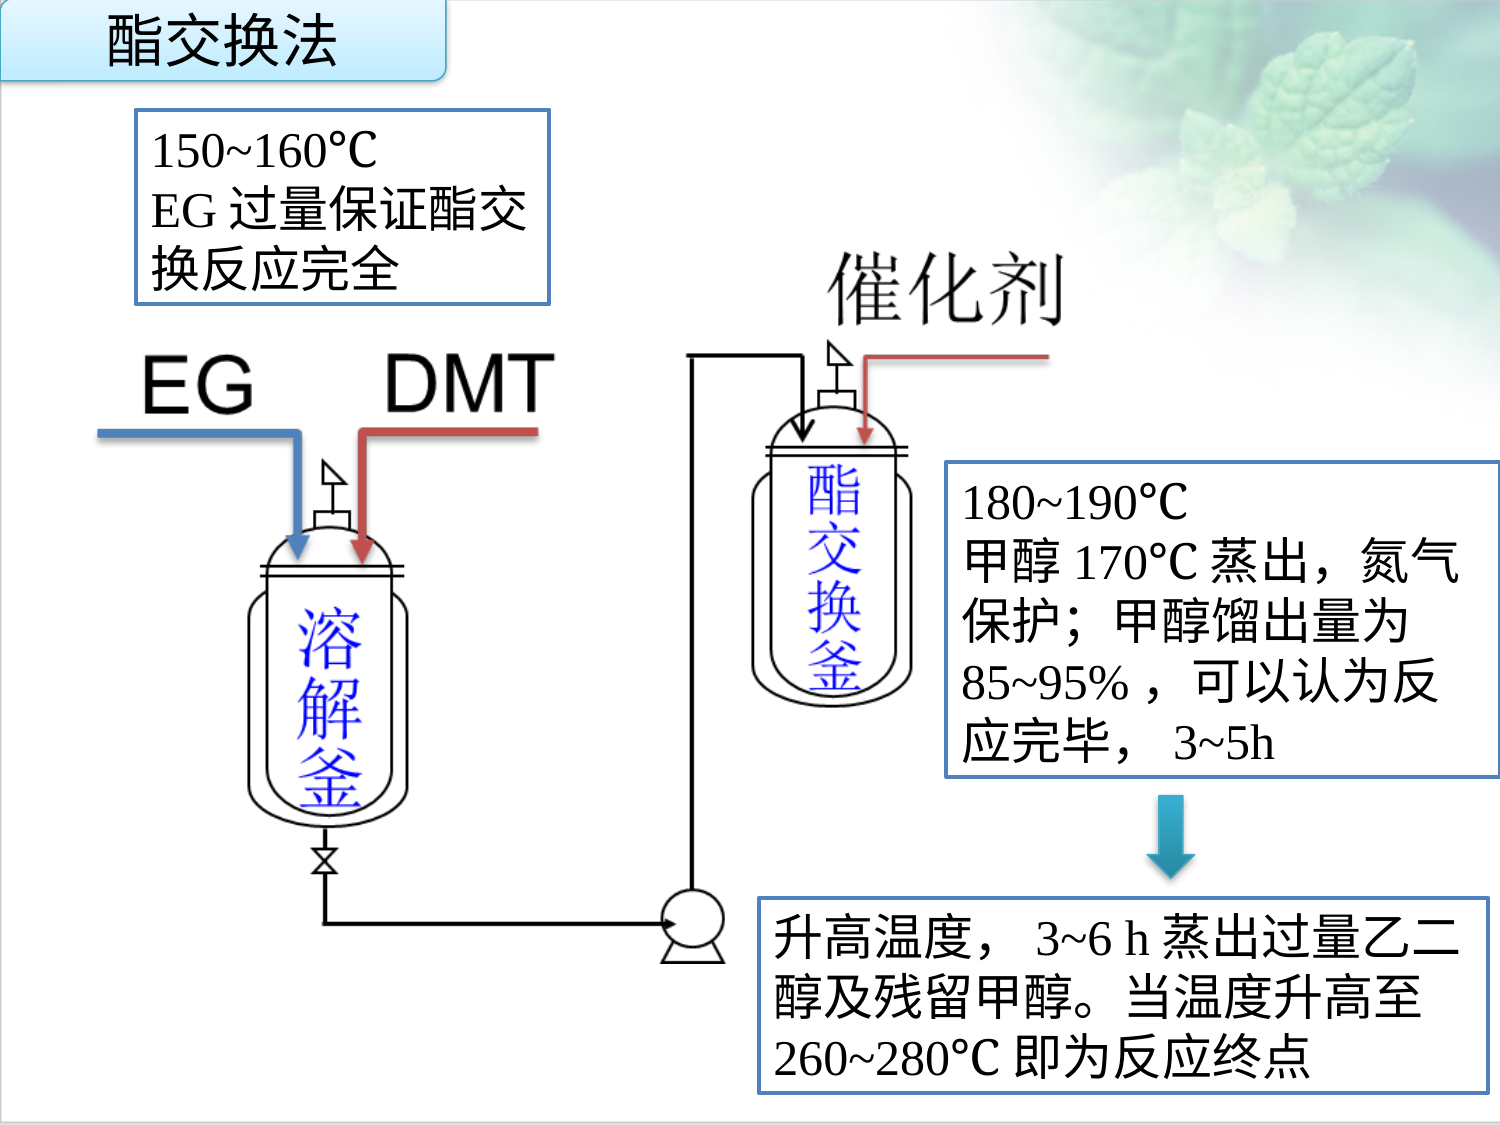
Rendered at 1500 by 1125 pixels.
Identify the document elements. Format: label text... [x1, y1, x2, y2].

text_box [758, 461, 1500, 1096]
text_box 150~160℃ EG过量保证酯交换反应完全 [134, 108, 551, 206]
text_box 酯交换法 [0, 0, 447, 82]
picture [0, 0, 1500, 1125]
